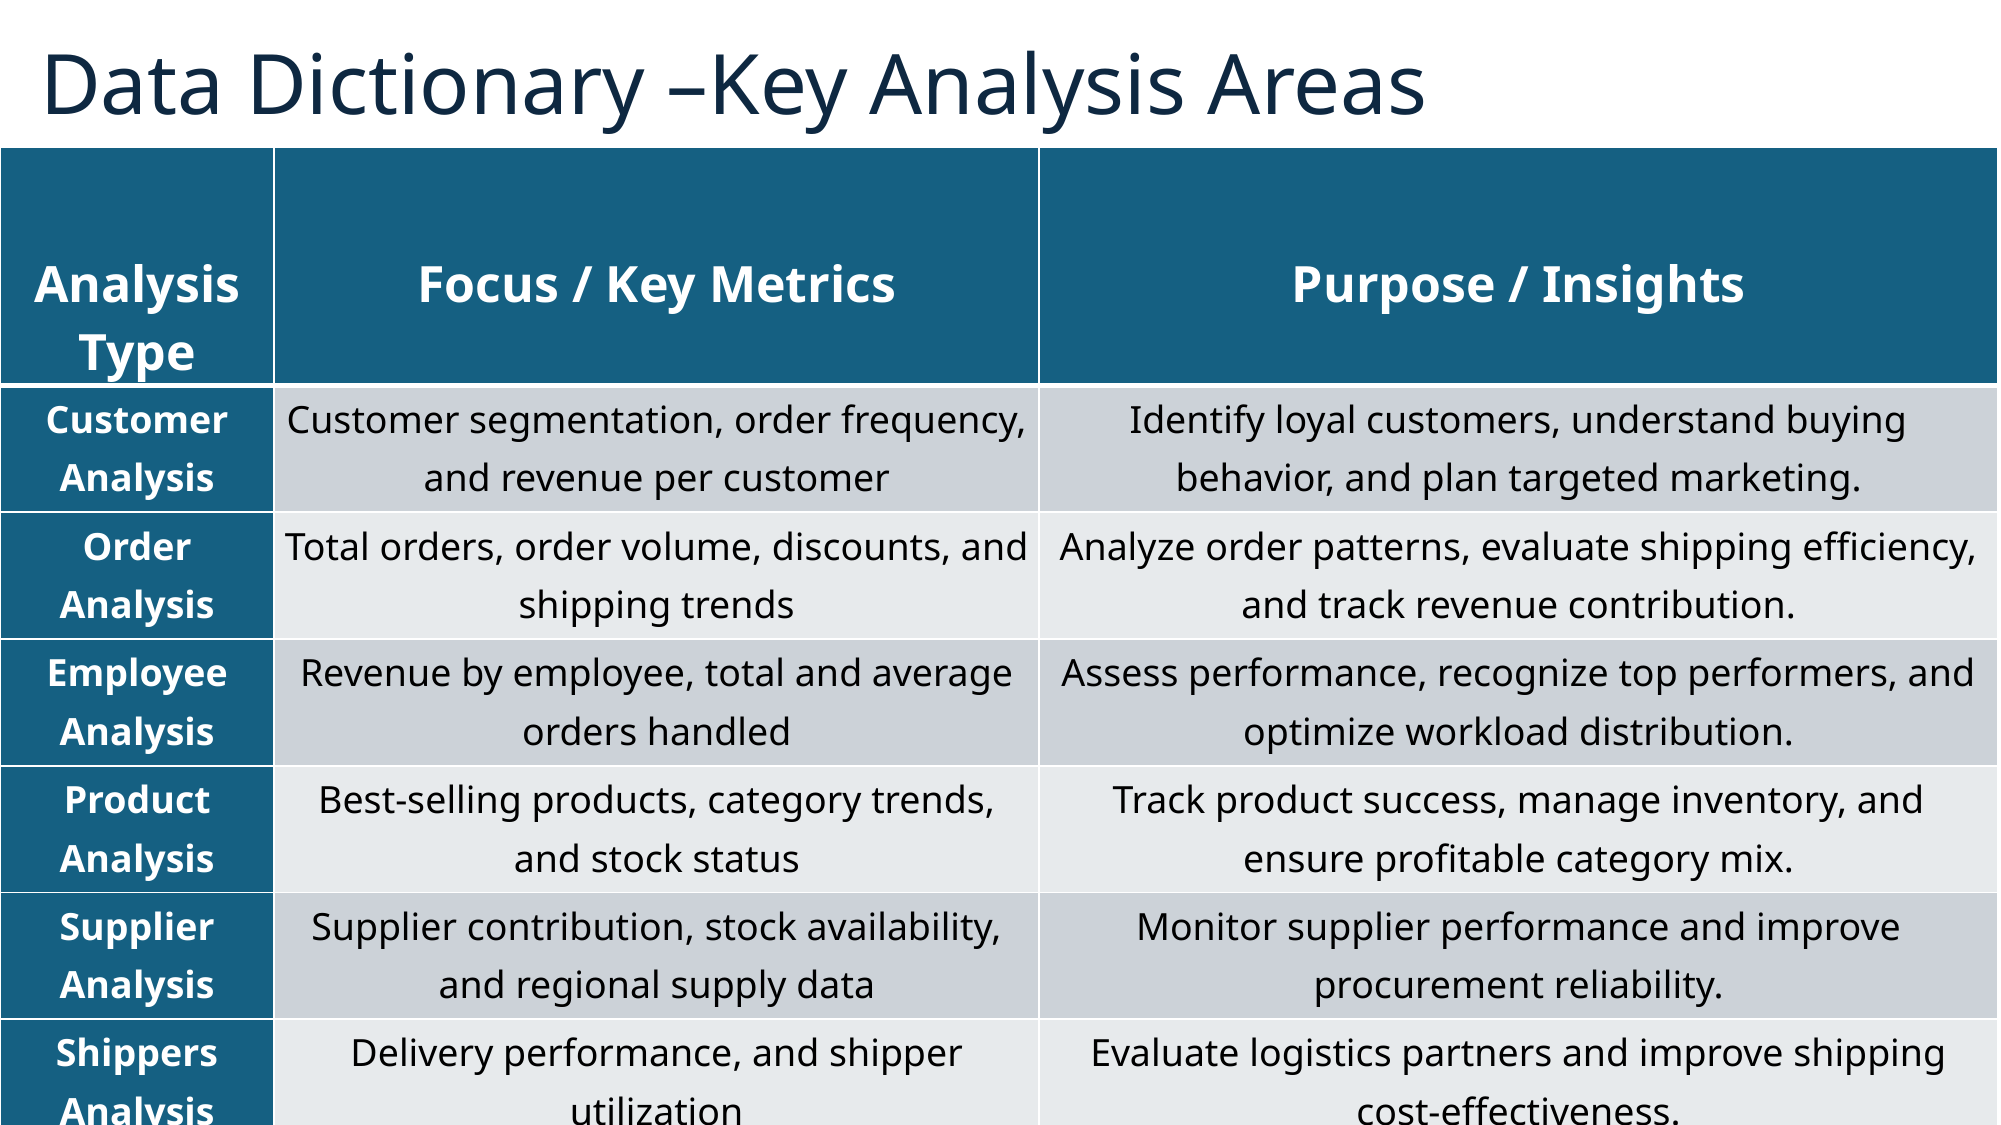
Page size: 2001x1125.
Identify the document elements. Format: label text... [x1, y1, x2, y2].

table_cell Supplier Analysis [1, 893, 273, 1018]
table_cell Product Analysis [1, 767, 273, 892]
table_cell Monitor supplier performance and improve procurement reliability. [1040, 893, 1997, 1018]
table_cell Employee Analysis [1, 640, 273, 765]
table_header Analysis Type [1, 148, 273, 383]
table_cell Order Analysis [1, 513, 273, 638]
title Data Dictionary –Key Analysis Areas [25, 6, 1868, 146]
table_header Purpose / Insights [1040, 148, 1997, 383]
table_cell Delivery performance, and shipper utilization [275, 1020, 1038, 1125]
table_cell Shippers Analysis [1, 1020, 273, 1125]
table_cell Customer segmentation, order frequency, and revenue per customer [275, 388, 1038, 511]
table_cell Assess performance, recognize top performers, and optimize workload distribution. [1040, 640, 1997, 765]
table_cell Revenue by employee, total and average orders handled [275, 640, 1038, 765]
table_cell Track product success, manage inventory, and ensure profitable category mix. [1040, 767, 1997, 892]
table_cell Identify loyal customers, understand buying behavior, and plan targeted marketing. [1040, 388, 1997, 511]
table_cell Evaluate logistics partners and improve shipping cost-effectiveness. [1040, 1020, 1997, 1125]
table_cell Analyze order patterns, evaluate shipping efficiency, and track revenue contribution. [1040, 513, 1997, 638]
table_cell Total orders, order volume, discounts, and shipping trends [275, 513, 1038, 638]
table_cell Supplier contribution, stock availability, and regional supply data [275, 893, 1038, 1018]
table_cell Customer Analysis [1, 388, 273, 511]
table_header Focus / Key Metrics [275, 148, 1038, 383]
table_cell Best-selling products, category trends, and stock status [275, 767, 1038, 892]
